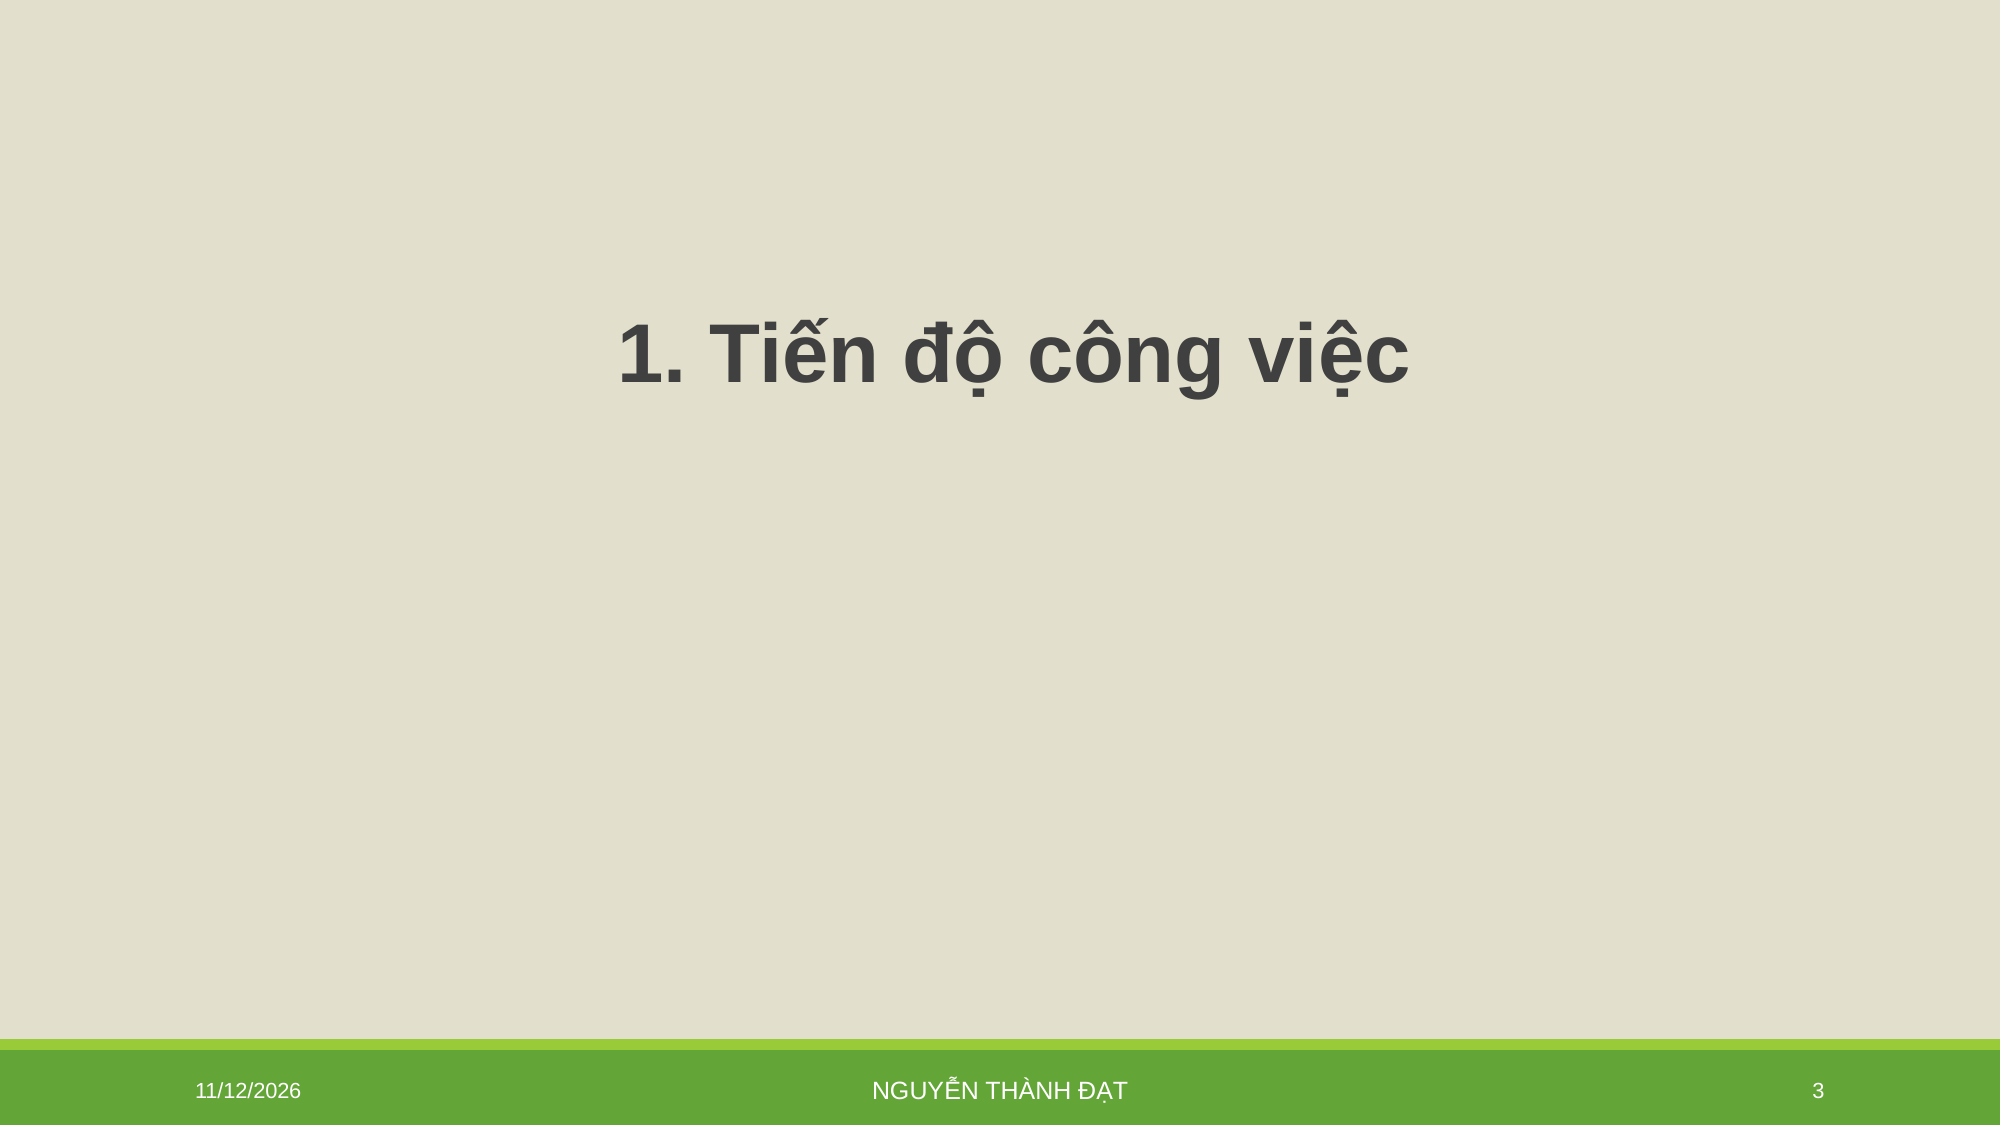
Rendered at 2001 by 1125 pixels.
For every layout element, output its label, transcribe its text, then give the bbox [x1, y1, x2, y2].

footer Nguyễn Thành Đạt [604, 1059, 1396, 1120]
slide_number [180, 1059, 586, 1120]
slide_number 3 [1624, 1059, 1840, 1120]
list 1. Tiến độ công việc [180, 302, 1830, 963]
